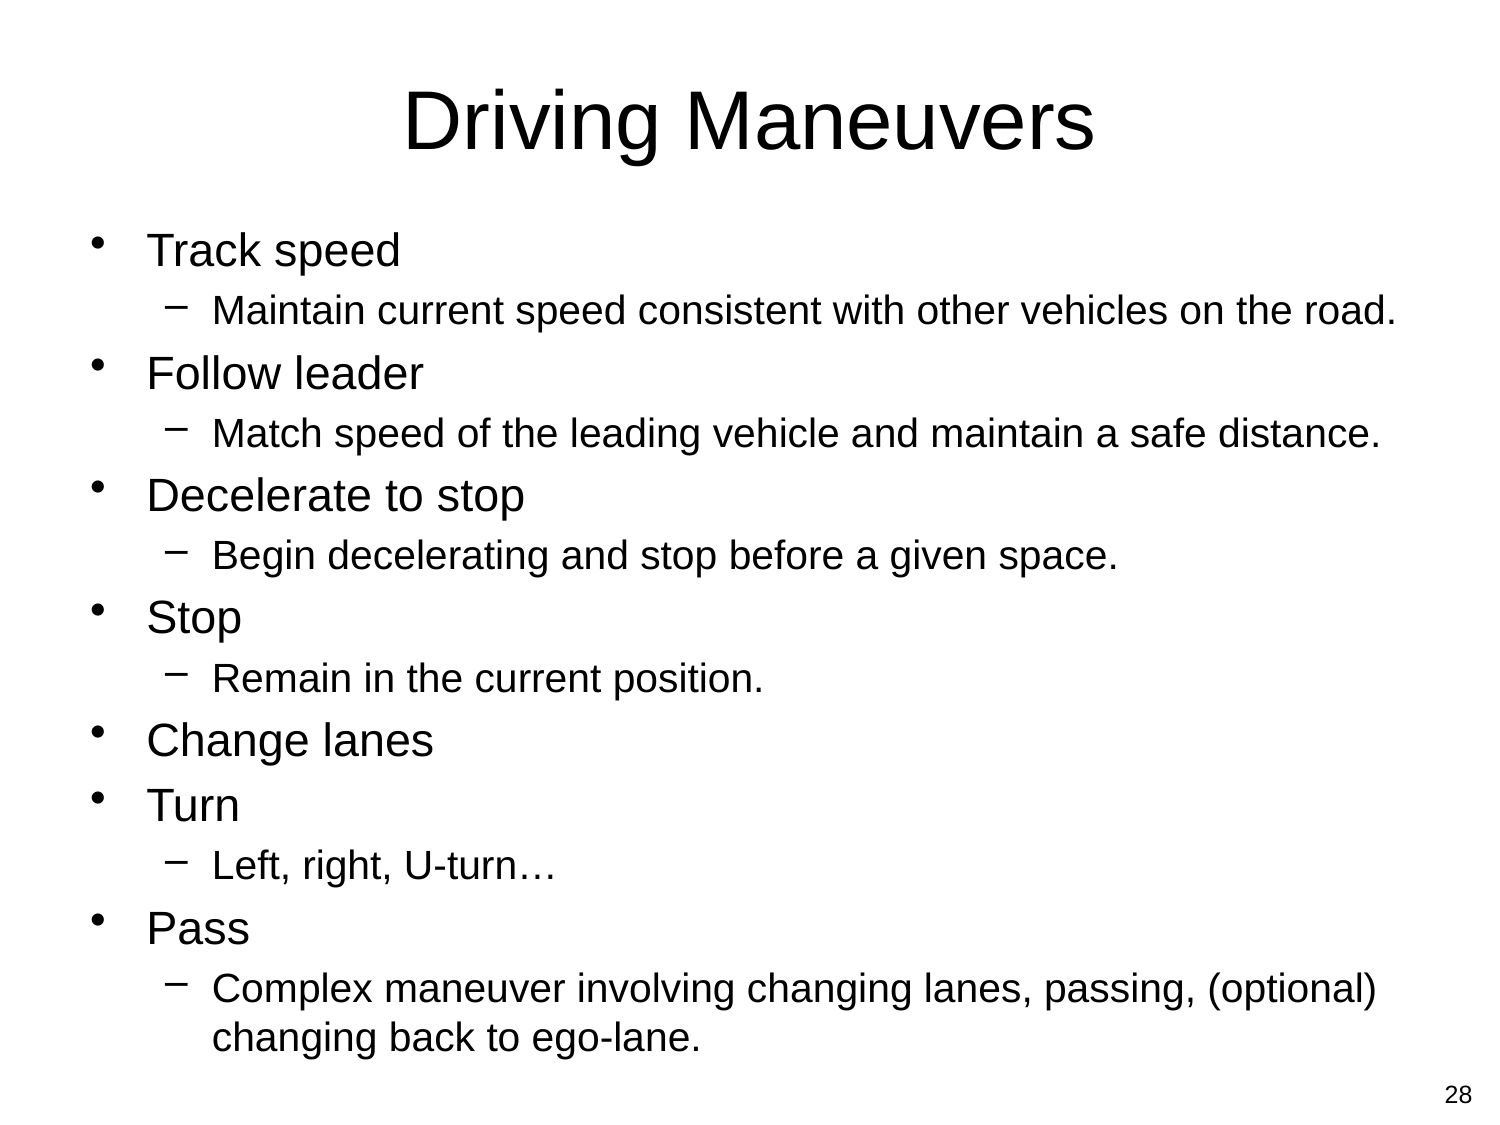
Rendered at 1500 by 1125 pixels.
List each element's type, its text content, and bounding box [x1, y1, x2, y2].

list Track speed Maintain current speed consistent with other vehicles on the road. Follow leader Match speed of the leading vehicle and maintain a safe distance. Decelerate to stop Begin decelerating and stop before a given space. Stop Remain in the current position. Change lanes Turn Left, right, U-turn… Pass Complex maneuver involving changing lanes, passing, (optional) changing back to ego-lane. [74, 212, 1426, 1101]
slide_number 28 [1137, 1070, 1488, 1112]
title Driving Maneuvers [74, 44, 1426, 188]
